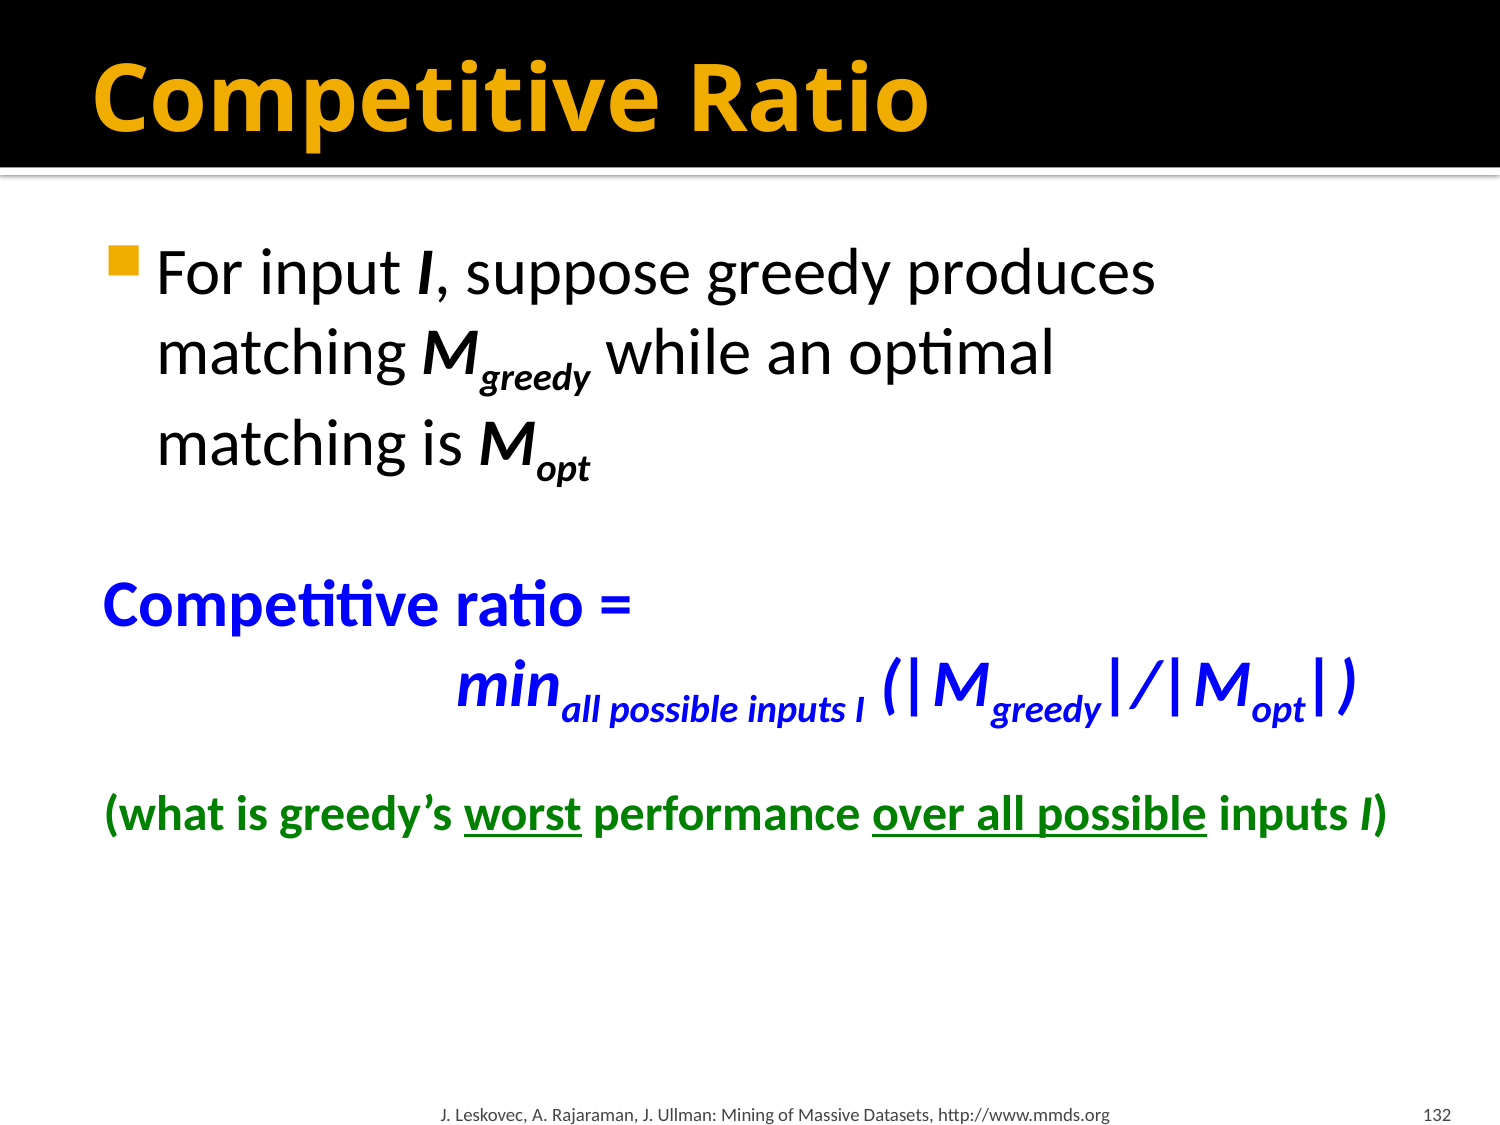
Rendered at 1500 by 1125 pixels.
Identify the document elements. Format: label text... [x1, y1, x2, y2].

title Competitive Ratio [75, 12, 1425, 175]
slide_number 132 [1345, 1080, 1467, 1125]
footer J. Leskovec, A. Rajaraman, J. Ullman: Mining of Massive Datasets, http://www.mmds.org [433, 1080, 1337, 1125]
list For input I, suppose greedy produces matching Mgreedy while an optimal matching is Mopt Competitive ratio = minall possible inputs I (|Mgreedy|/|Mopt|) (what is greedy’s worst performance over all possible inputs I) [75, 212, 1425, 1075]
